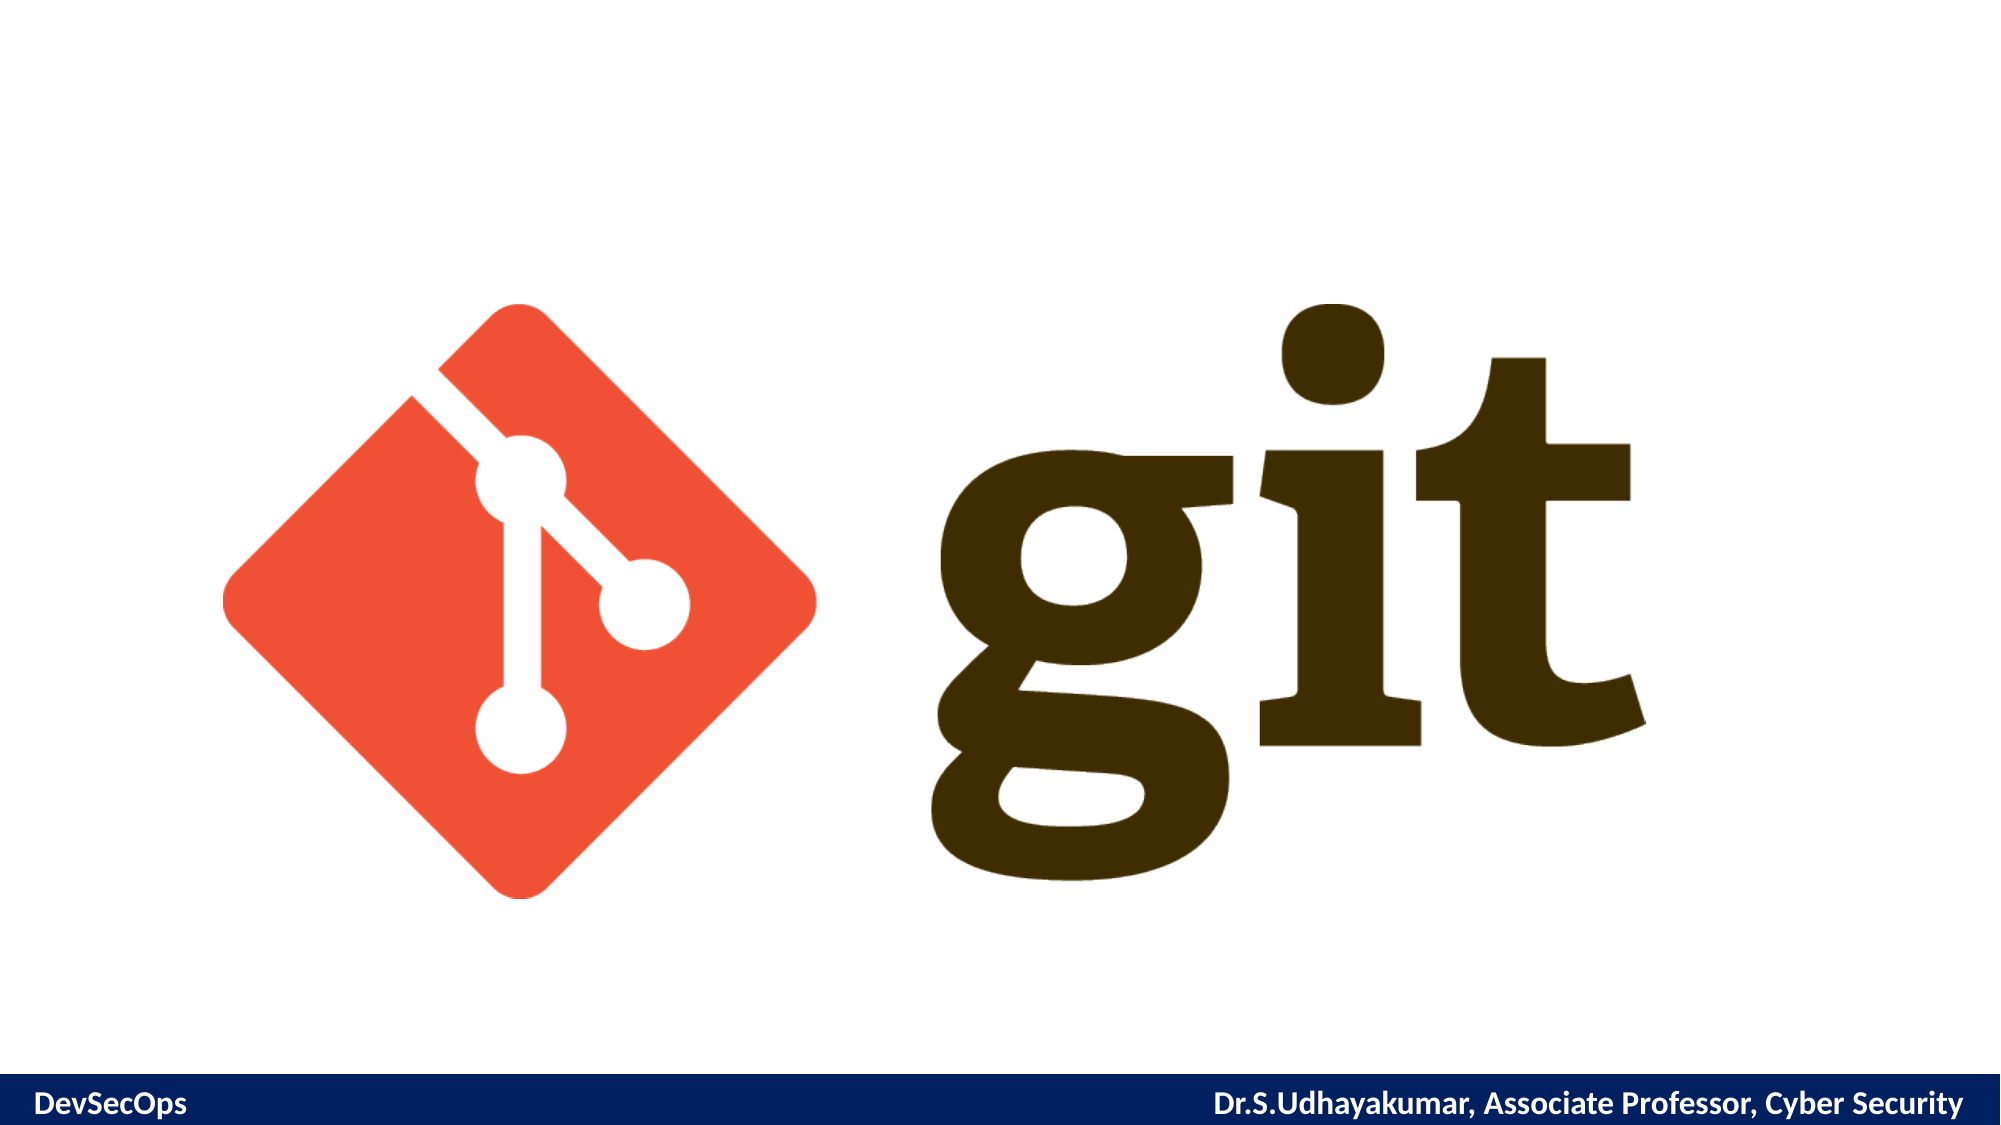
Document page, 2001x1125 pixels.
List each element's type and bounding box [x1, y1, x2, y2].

picture [223, 304, 1646, 899]
